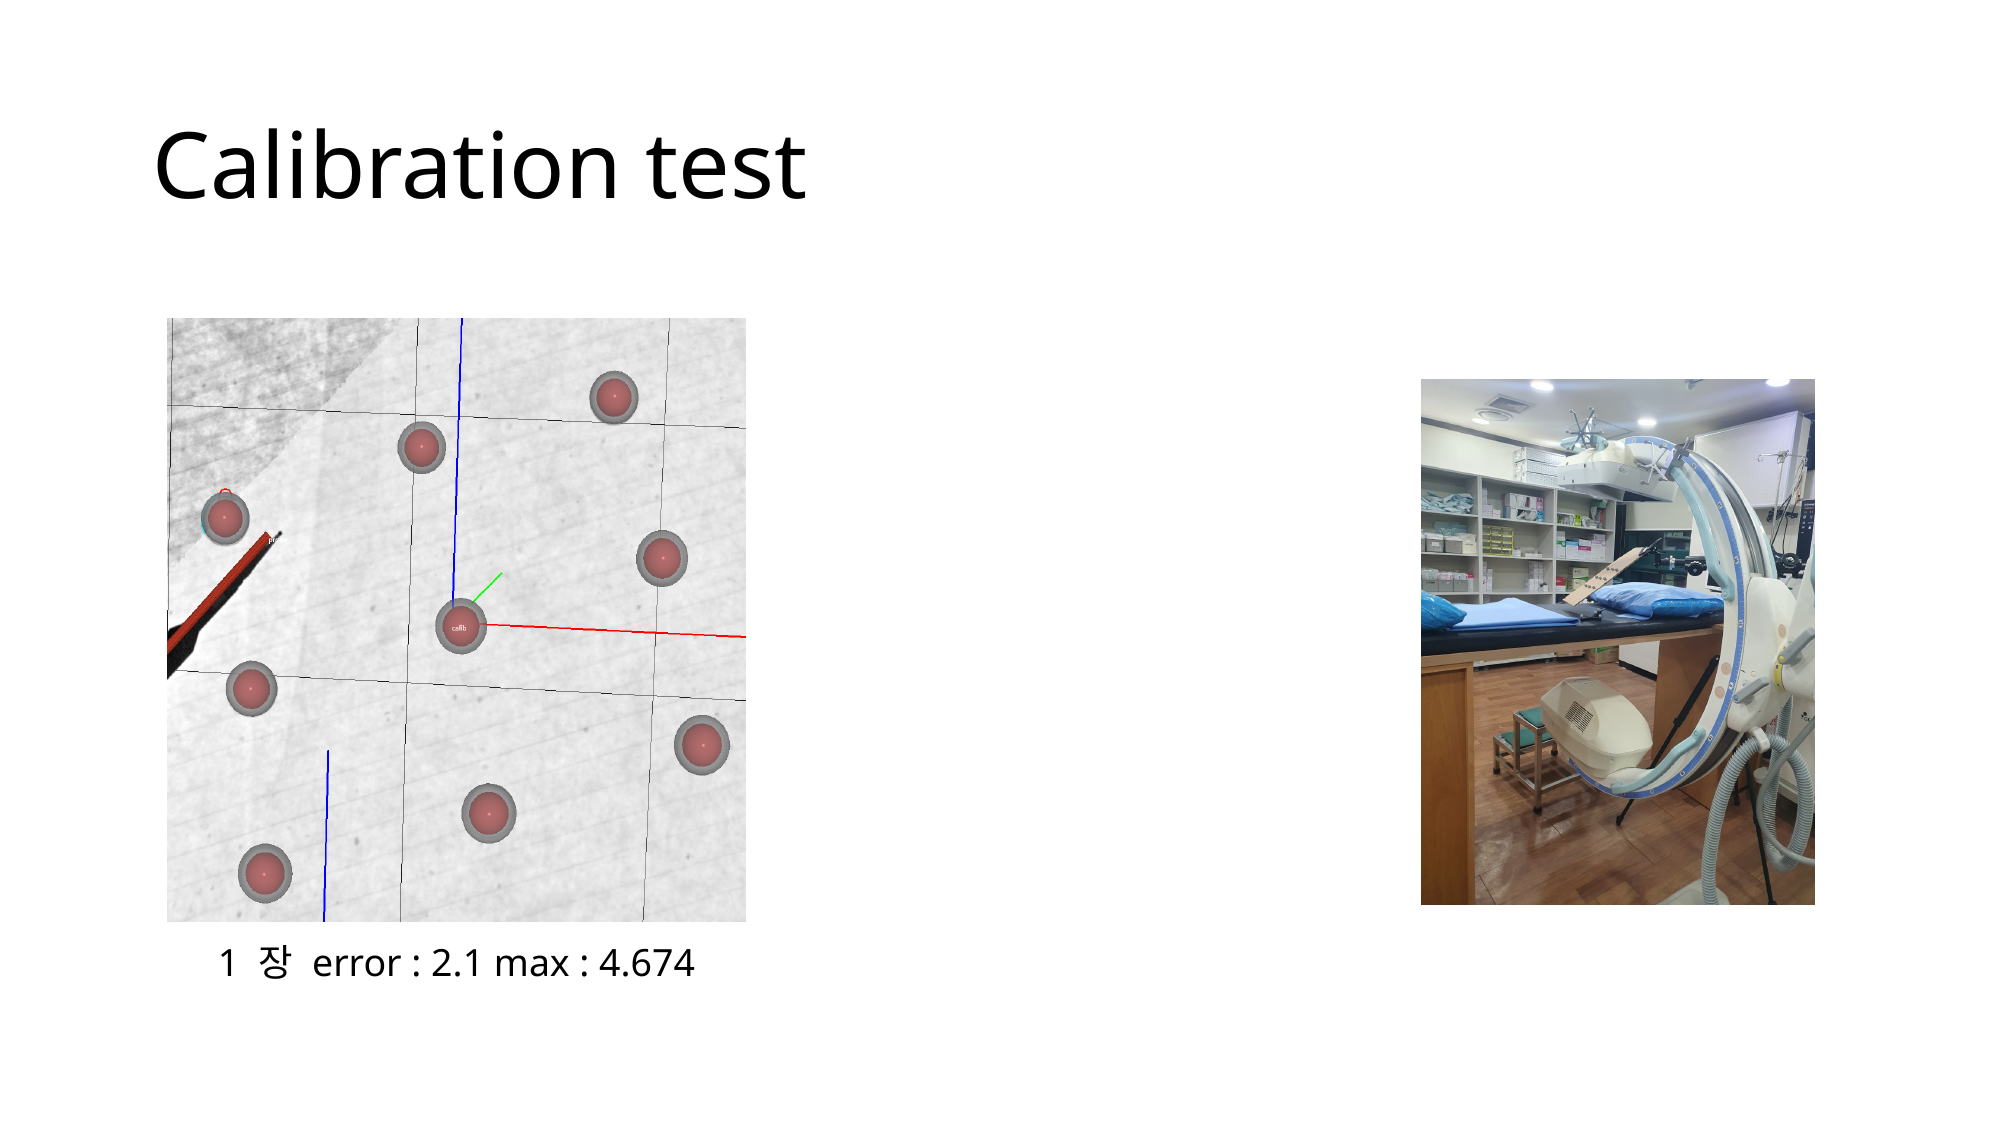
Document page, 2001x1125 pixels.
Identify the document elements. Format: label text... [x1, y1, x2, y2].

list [167, 318, 746, 922]
text_box 1 장 error : 2.1 max : 4.674 [203, 931, 711, 992]
title Calibration test [137, 59, 1863, 278]
picture [1421, 379, 1815, 905]
